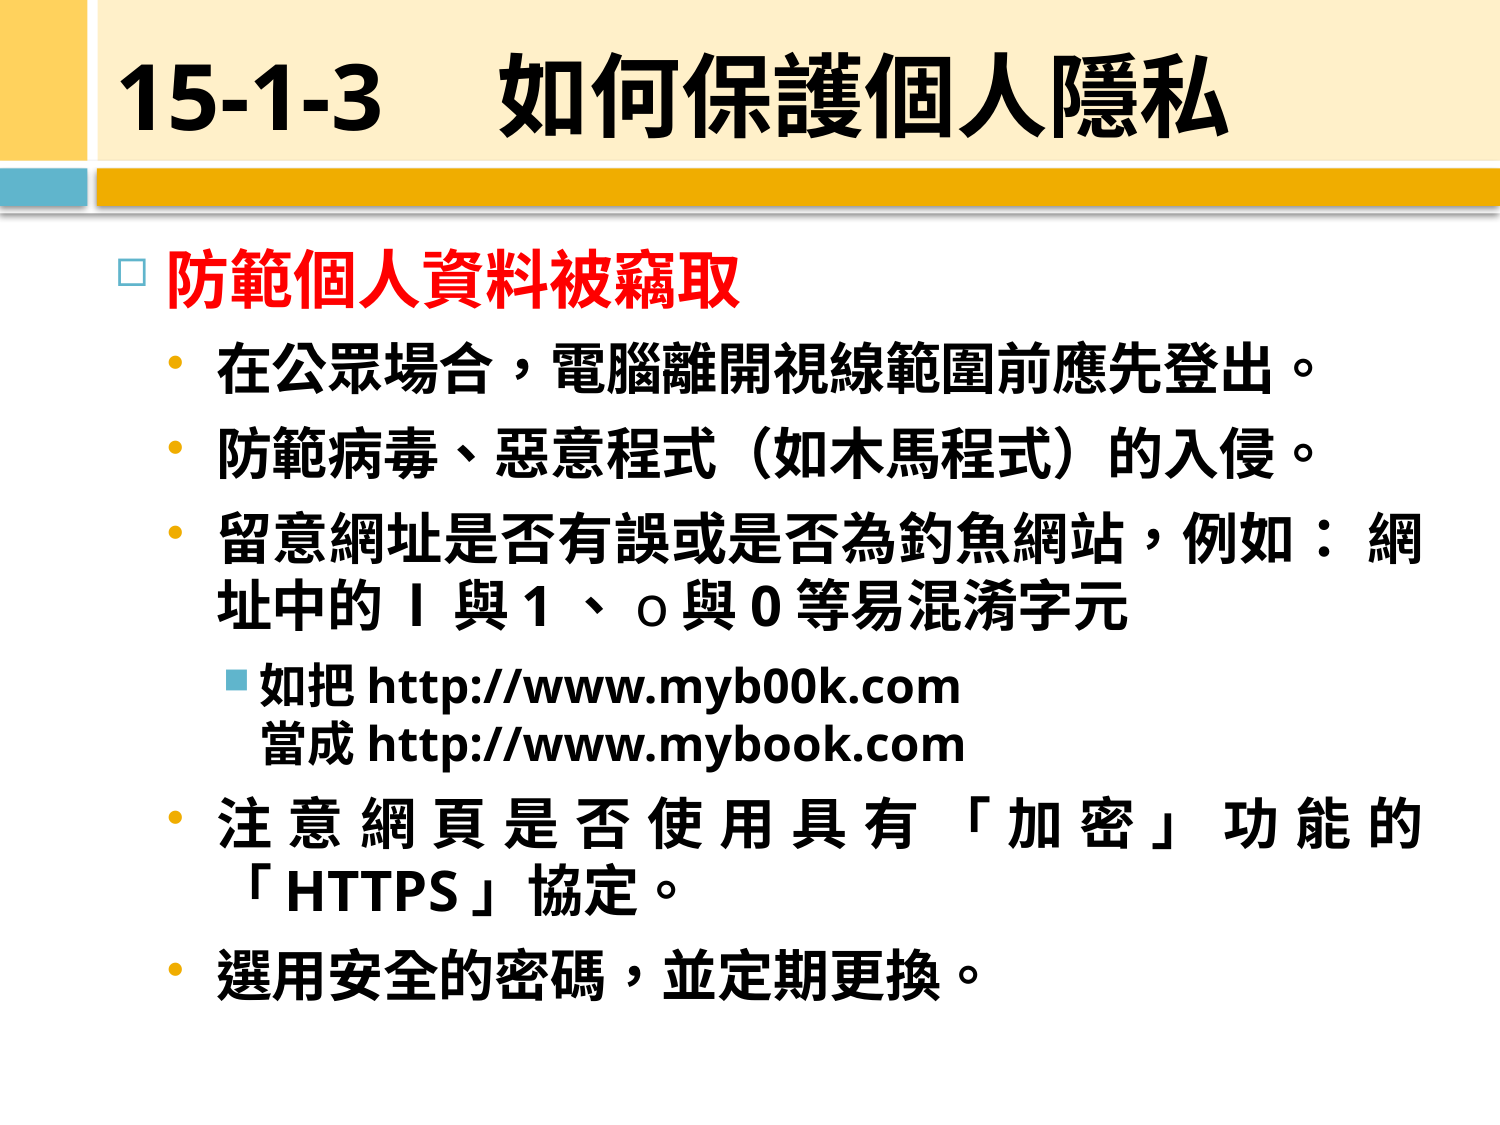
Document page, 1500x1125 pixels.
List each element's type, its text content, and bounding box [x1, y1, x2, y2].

title 15-1-3 如何保護個人隱私 [100, 26, 1438, 161]
list 防範個人資料被竊取 在公眾場合，電腦離開視線範圍前應先登出。 防範病毒、惡意程式（如木馬程式）的入侵。 留意網址是否有誤或是否為釣魚網站，例如： 網址中的 l 與1、o與0等易混淆字元 如把http://www.myb00k.com 當成http://www.mybook.com 注意網頁是否使用具有「加密」功能的「HTTPS」協定。 選用安全的密碼，並定期更換。 [100, 231, 1438, 1024]
